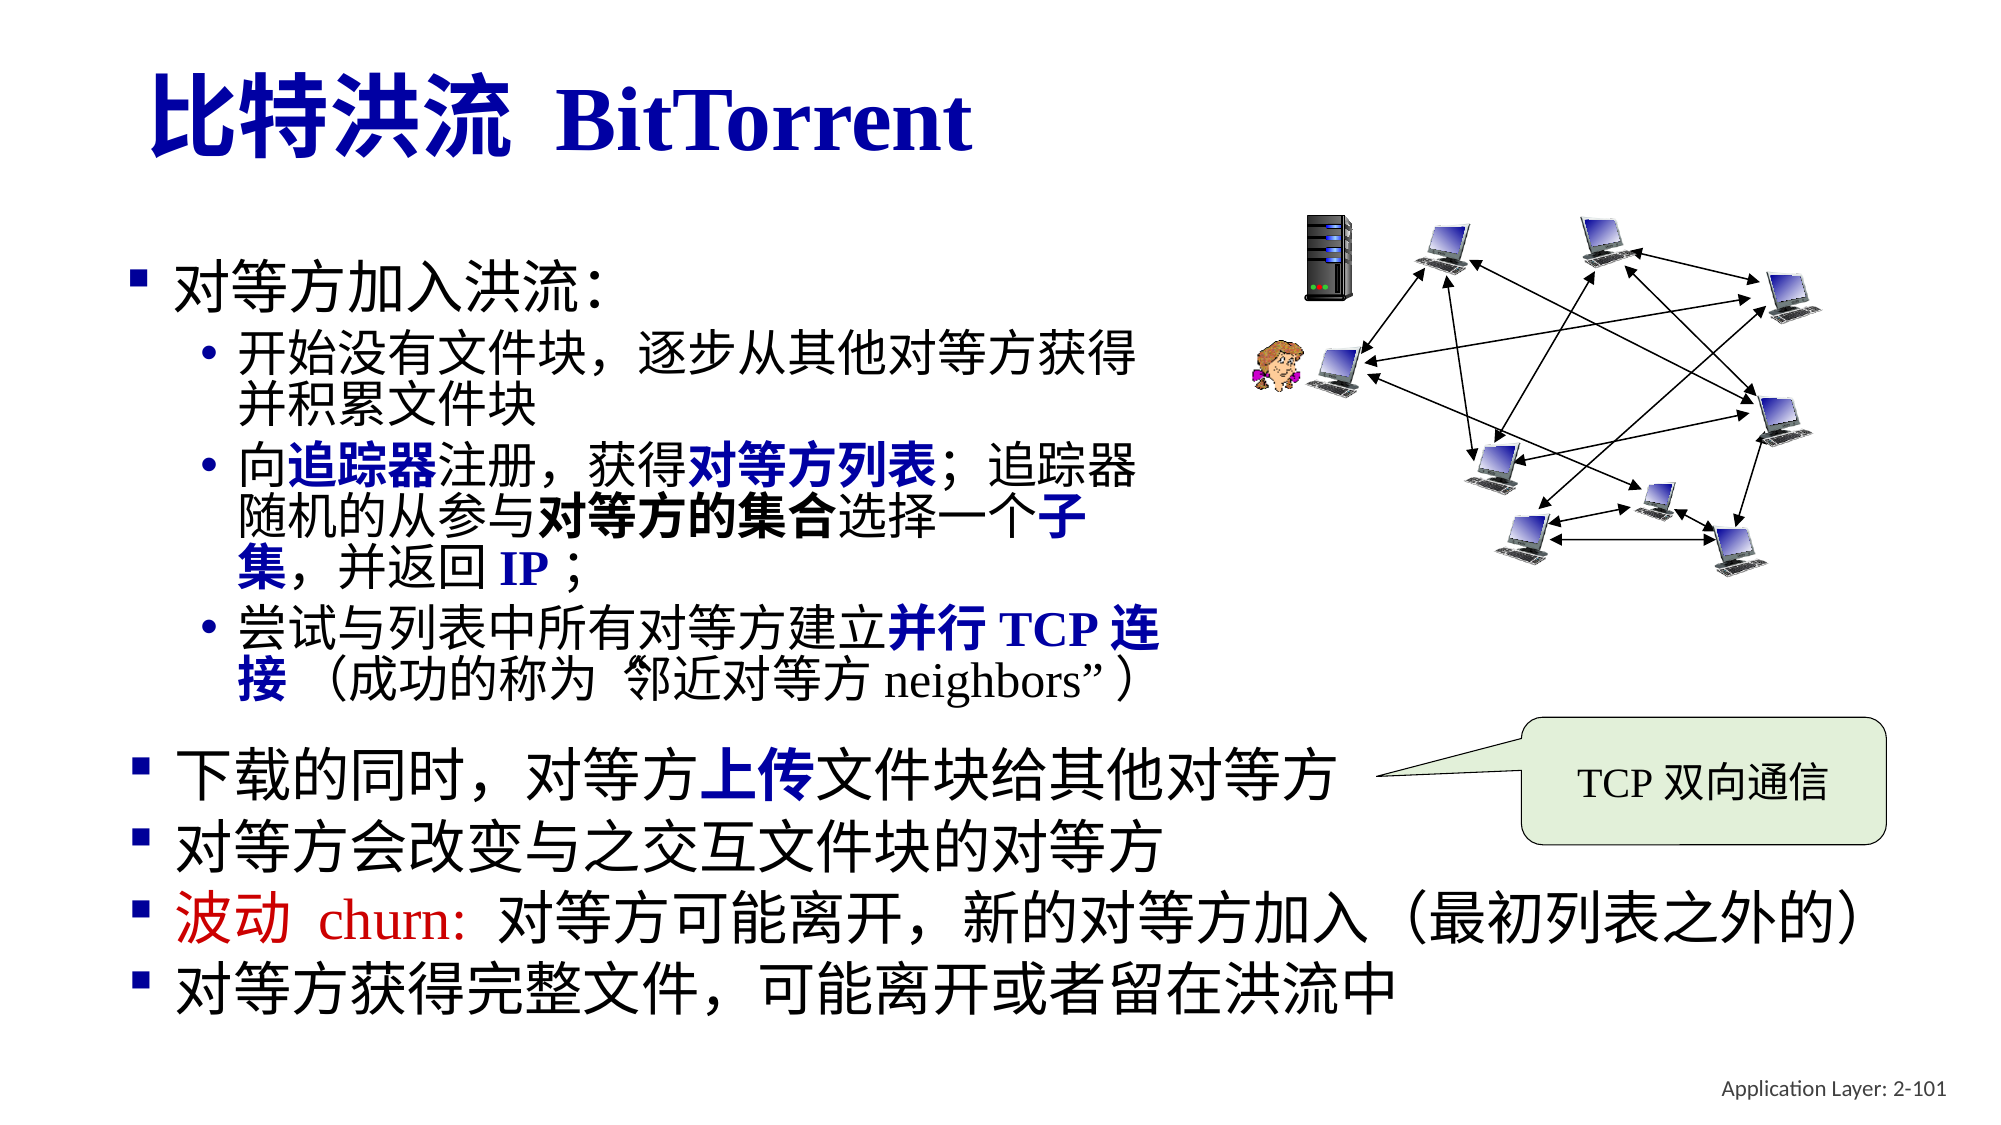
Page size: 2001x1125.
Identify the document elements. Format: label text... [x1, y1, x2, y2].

text_box TCP双向通信 [1376, 716, 1887, 846]
slide_number Application Layer: 2-101 [1512, 1056, 1963, 1117]
title 比特洪流 BitTorrent [131, 47, 1856, 195]
text_box 下载的同时，对等方上传文件块给其他对等方 对等方会改变与之交互文件块的对等方 波动 churn: 对等方可能离开，新的对等方加入（最初列表之外的） 对等方获得完整文件，可能离开或者留在洪流中 [112, 741, 1916, 1125]
text_box 对等方加入洪流： 开始没有文件块，逐步从其他对等方获得并积累文件块 向追踪器注册，获得对等方列表；追踪器随机的从参与对等方的集合选择一个子集，并返回IP； 尝试与列表中所有对等方建立并行TCP连接 （成功的称为“邻近对等方neighbors”） [110, 253, 1181, 658]
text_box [1250, 214, 1836, 581]
